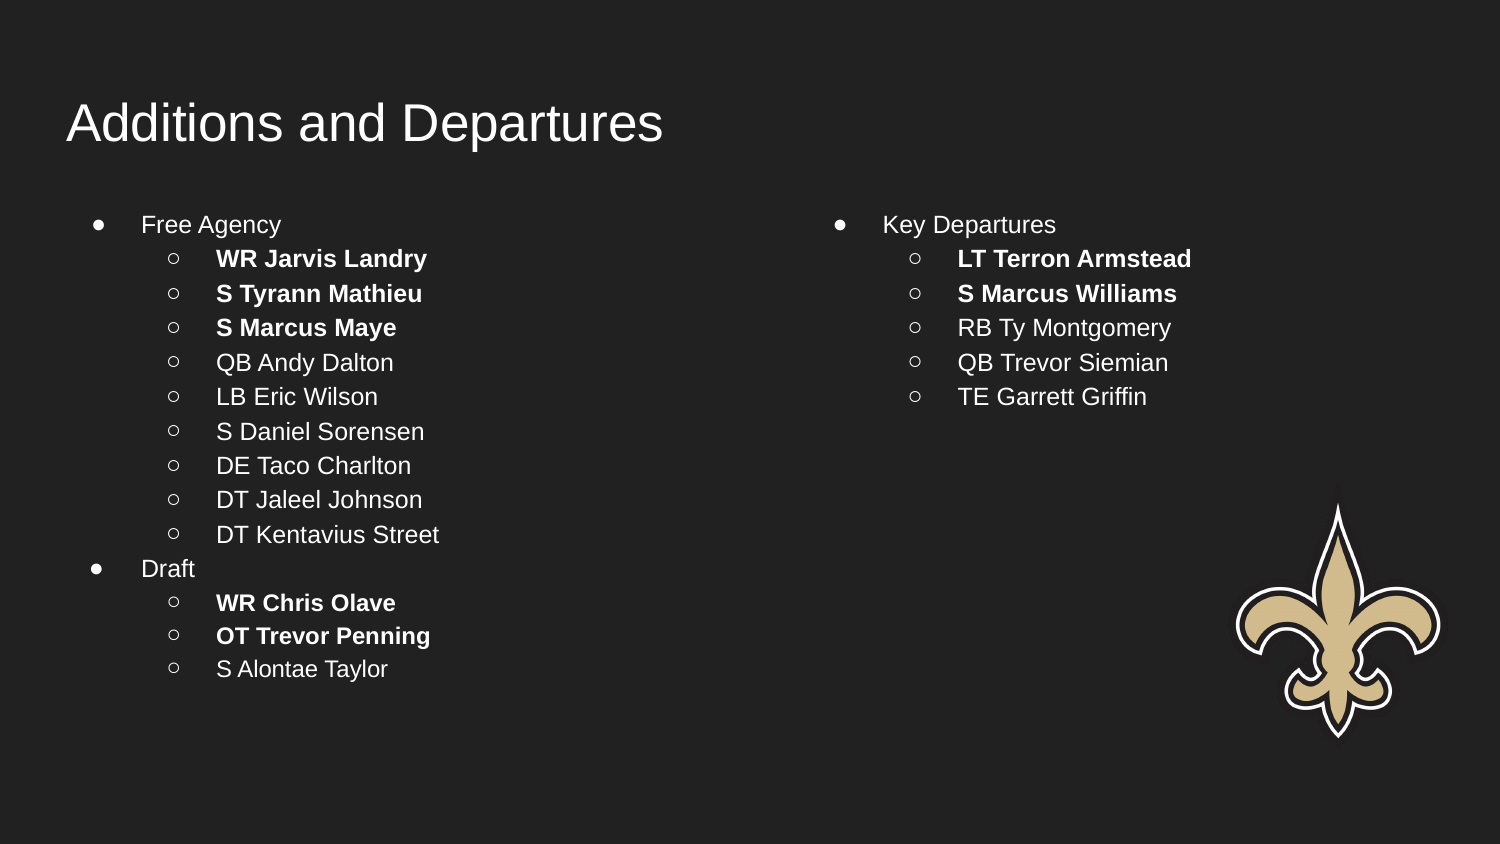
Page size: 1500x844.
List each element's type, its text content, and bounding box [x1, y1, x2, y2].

list Free Agency WR Jarvis Landry S Tyrann Mathieu S Marcus Maye QB Andy Dalton LB Eric Wilson S Daniel Sorensen DE Taco Charlton DT Jaleel Johnson DT Kentavius Street Draft WR Chris Olave OT Trevor Penning S Alontae Taylor [51, 189, 632, 750]
list Key Departures LT Terron Armstead S Marcus Williams RB Ty Montgomery QB Trevor Siemian TE Garrett Griffin [792, 189, 1449, 750]
title Additions and Departures [51, 72, 1449, 167]
picture [1226, 479, 1450, 750]
